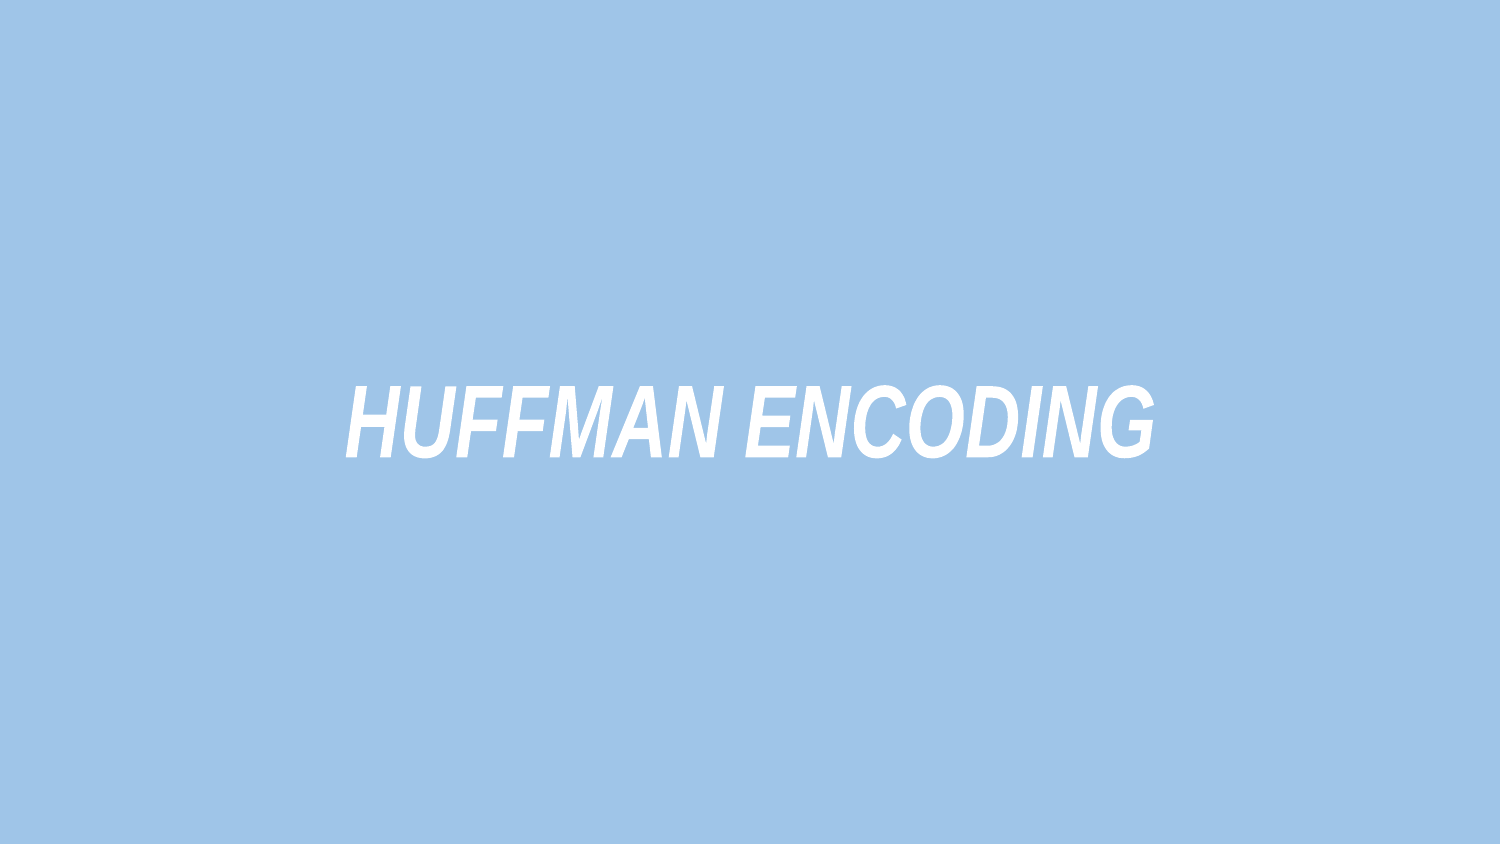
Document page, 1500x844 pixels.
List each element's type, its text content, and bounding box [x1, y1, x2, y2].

text_box saturday [746, 387, 796, 457]
text_box saturday [347, 387, 400, 457]
text_box saturday [797, 387, 851, 457]
text_box saturday [612, 387, 661, 457]
text_box saturday [910, 386, 963, 458]
text_box saturday [1101, 386, 1153, 458]
text_box saturday [855, 386, 905, 458]
text_box saturday [967, 387, 1018, 457]
text_box saturday [405, 387, 456, 458]
text_box saturday [504, 387, 549, 457]
text_box saturday [1044, 387, 1097, 457]
text_box saturday [1022, 387, 1042, 457]
text_box saturday [670, 387, 723, 457]
text_box saturday [551, 387, 613, 457]
text_box saturday [457, 387, 502, 457]
